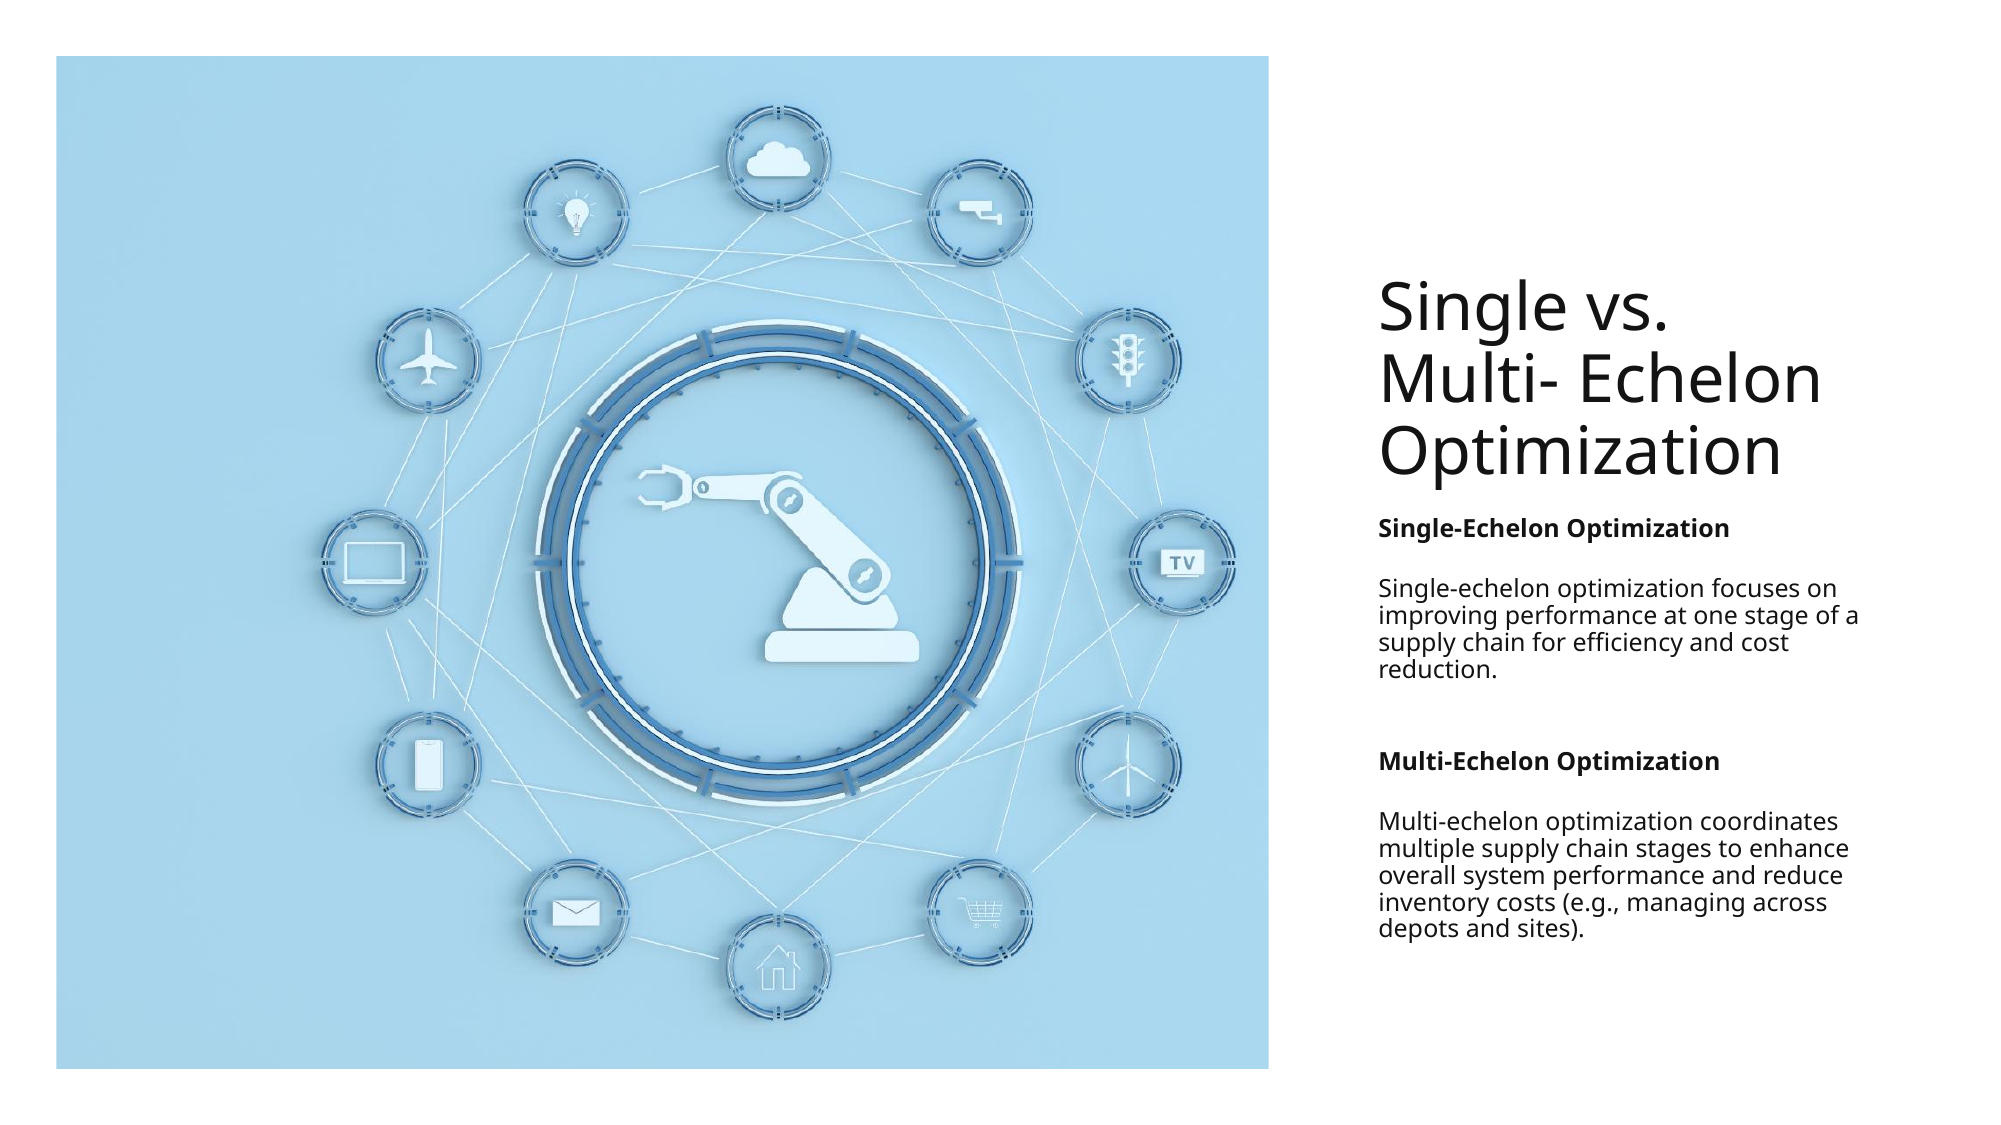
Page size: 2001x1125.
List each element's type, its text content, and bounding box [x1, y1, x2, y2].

picture [56, 56, 1269, 1069]
text_box Single-Echelon Optimization Single-echelon optimization focuses on improving performance at one stage of a supply chain for efficiency and cost reduction. Multi-Echelon Optimization Multi-echelon optimization coordinates multiple supply chain stages to enhance overall system performance and reduce inventory costs (e.g., managing across depots and sites). [1363, 508, 1901, 993]
title Single vs. Multi- Echelon Optimization [1363, 176, 1901, 497]
